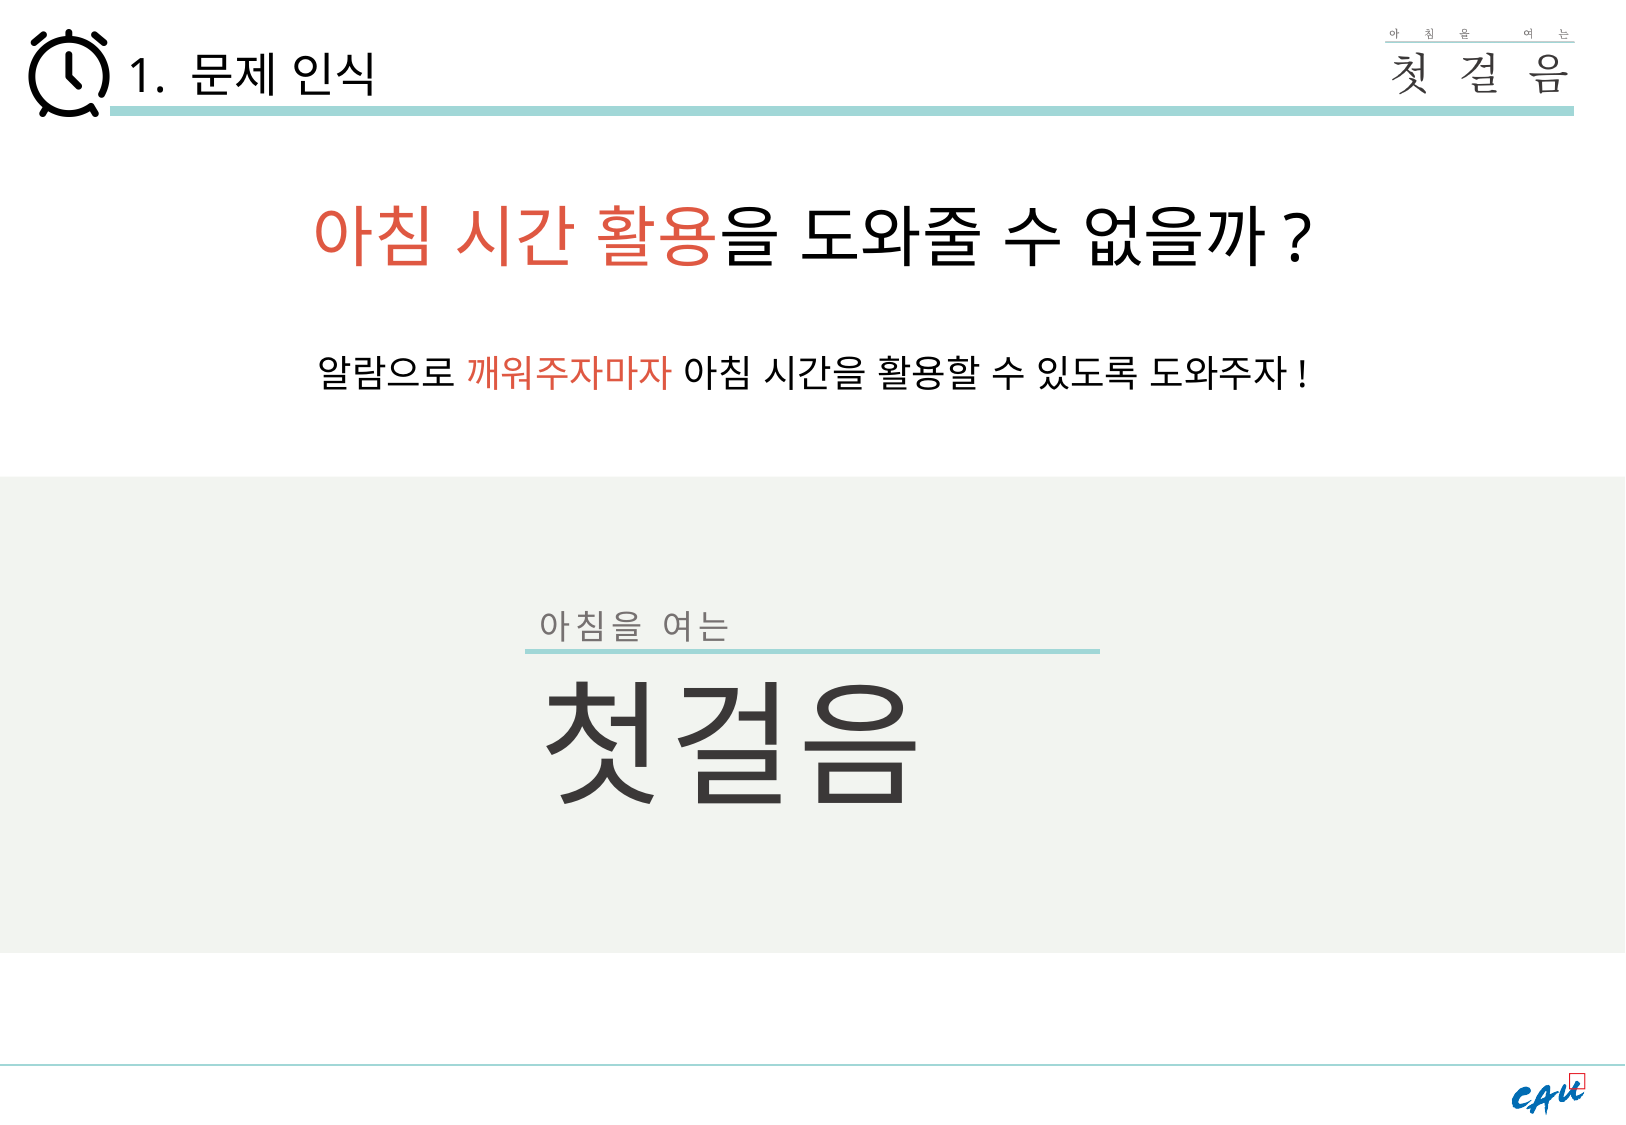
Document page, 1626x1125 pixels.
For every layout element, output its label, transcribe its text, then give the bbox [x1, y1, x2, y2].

text_box 1. 문제 인식 [113, 37, 433, 106]
text_box [0, 476, 1625, 954]
picture [25, 29, 113, 117]
picture [1362, 23, 1597, 103]
text_box 알람으로 깨워주자마자 아침 시간을 활용할 수 있도록 도와주자! [241, 320, 1384, 403]
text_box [524, 598, 1100, 831]
text_box 아침 시간 활용을 도와줄 수 없을까? [193, 187, 1432, 283]
picture [1503, 1073, 1597, 1119]
